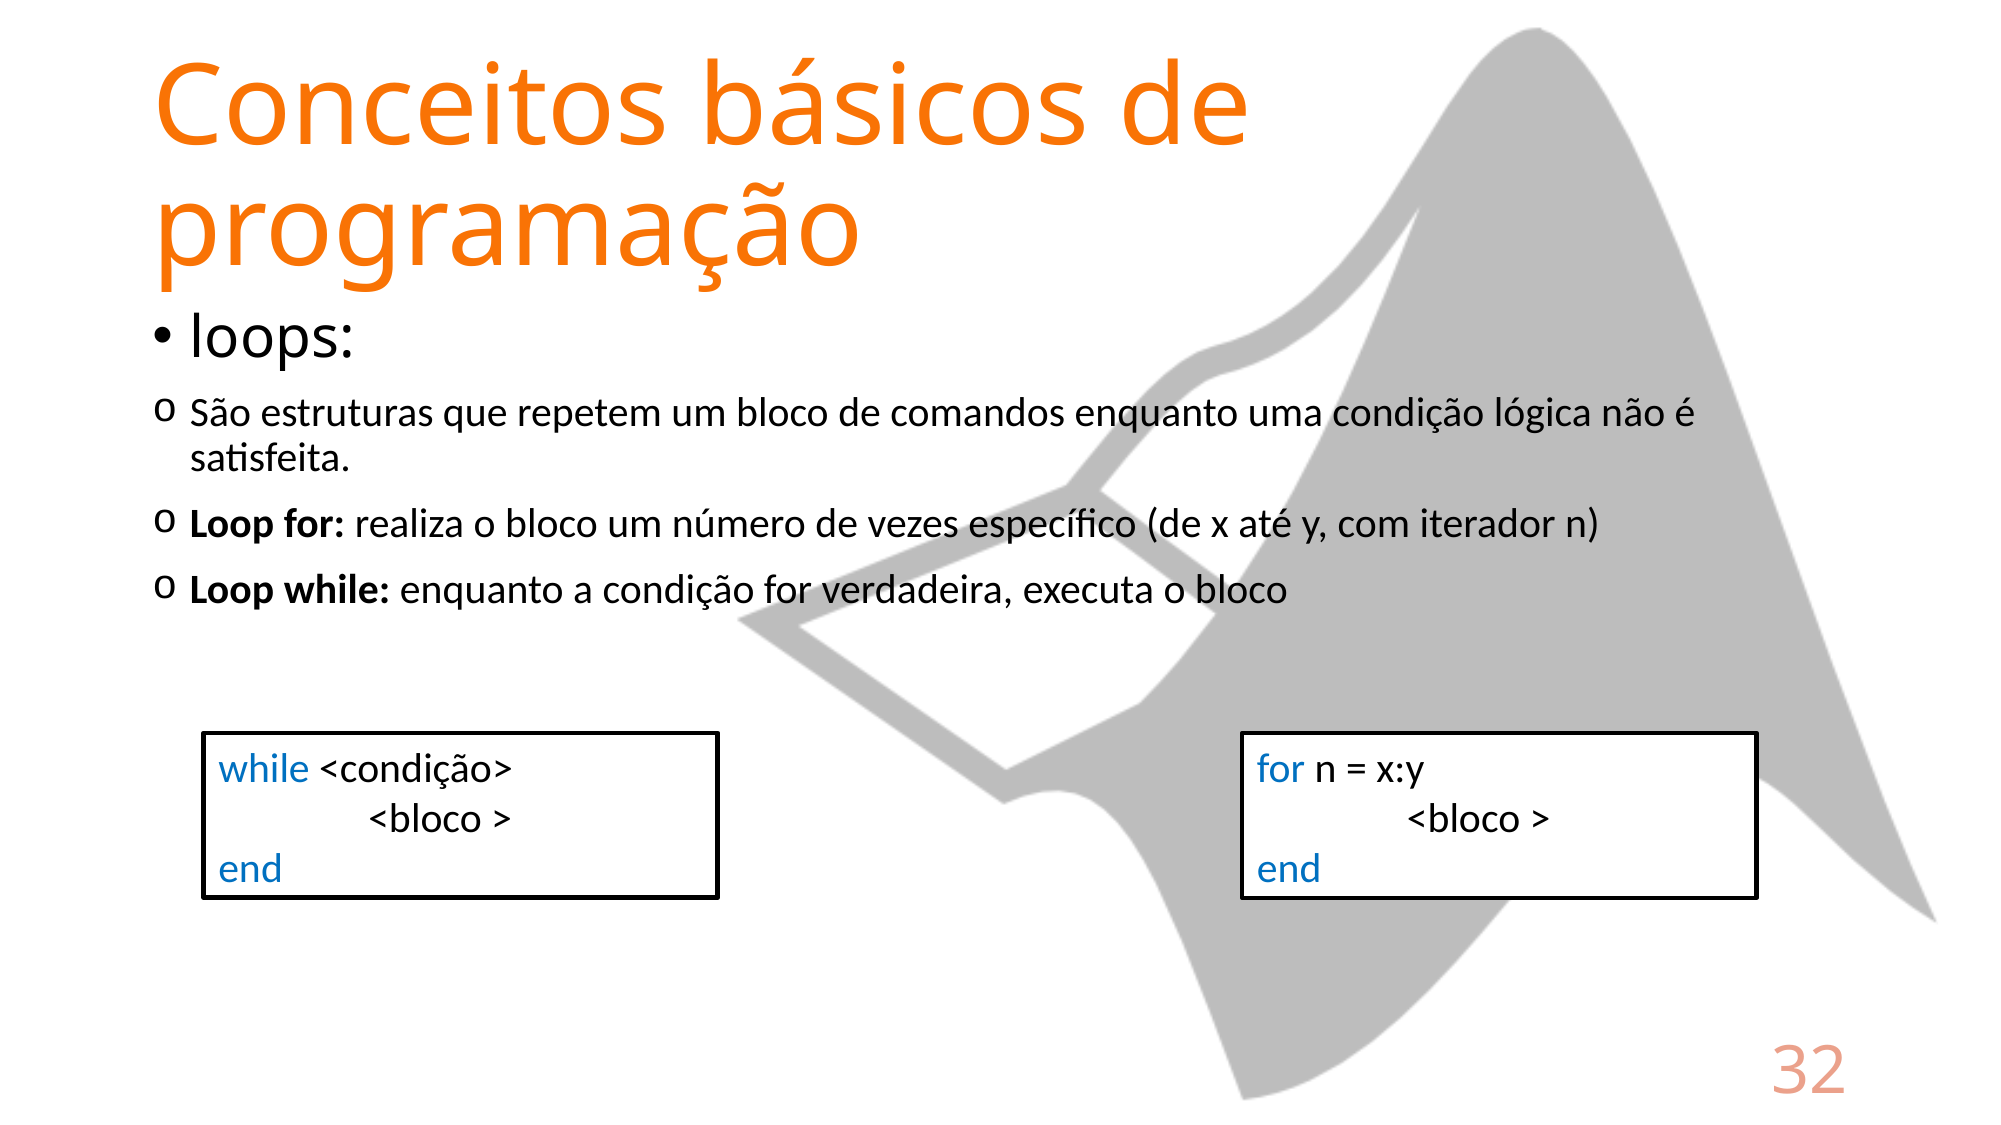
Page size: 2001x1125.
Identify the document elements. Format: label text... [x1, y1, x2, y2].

slide_number 32 [1412, 1042, 1863, 1103]
text_box while <condição> <bloco > end [203, 732, 718, 898]
title Conceitos básicos de programação [137, 59, 1863, 278]
text_box for n = x:y <bloco > end [1242, 733, 1757, 898]
list loops: São estruturas que repetem um bloco de comandos enquanto uma condição lógica não é satisfeita. Loop for: realiza o bloco um número de vezes específico (de x até y, com iterador n) Loop while: enquanto a condição for verdadeira, executa o bloco [137, 299, 1863, 757]
